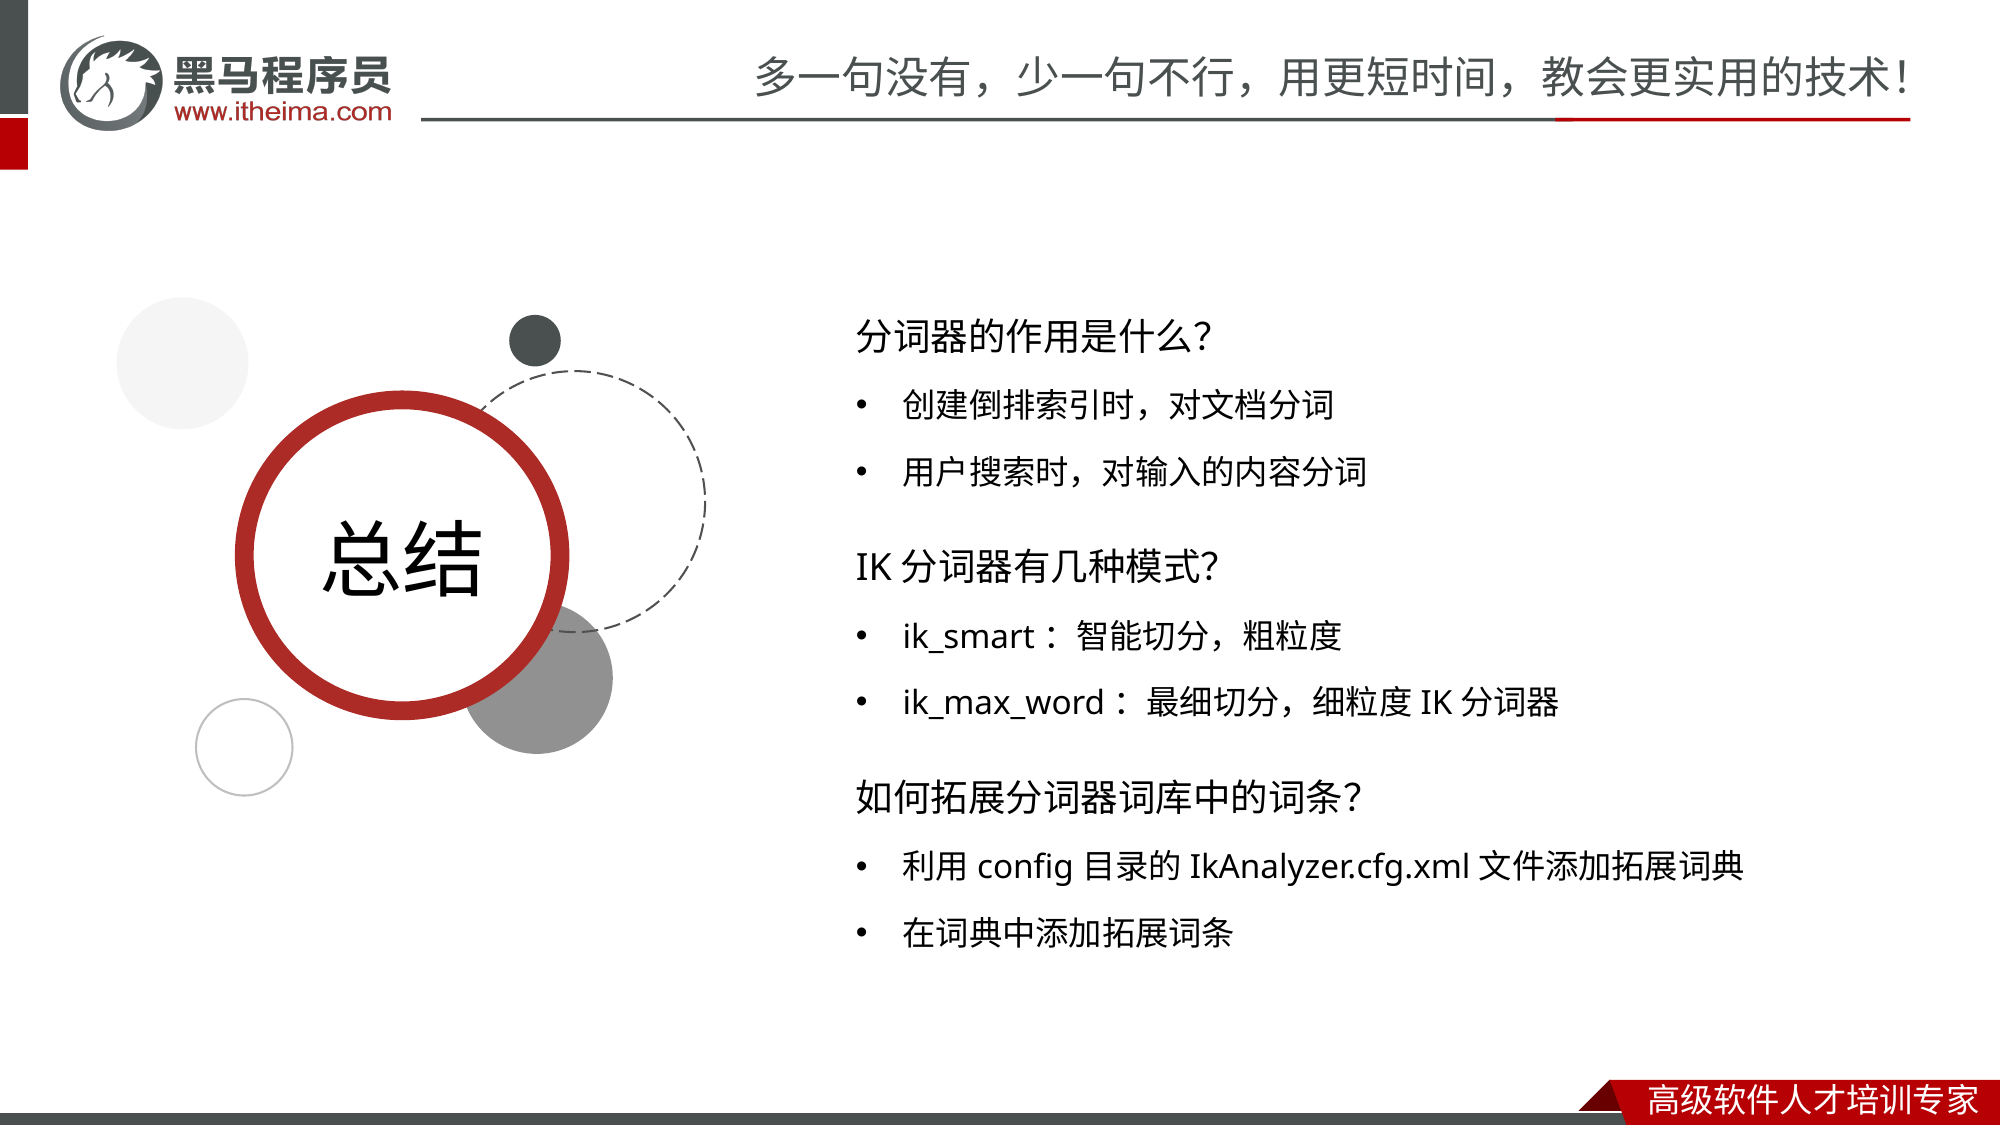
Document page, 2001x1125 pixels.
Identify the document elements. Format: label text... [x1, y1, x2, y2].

list 分词器的作用是什么？ 创建倒排索引时，对文档分词 用户搜索时，对输入的内容分词 IK分词器有几种模式？ ik_smart：智能切分，粗粒度 ik_max_word：最细切分，细粒度IK分词器 如何拓展分词器词库中的词条？ 利用config目录的IkAnalyzer.cfg.xml文件添加拓展词典 在词典中添加拓展词条 [841, 239, 1786, 980]
picture [14, 0, 453, 179]
